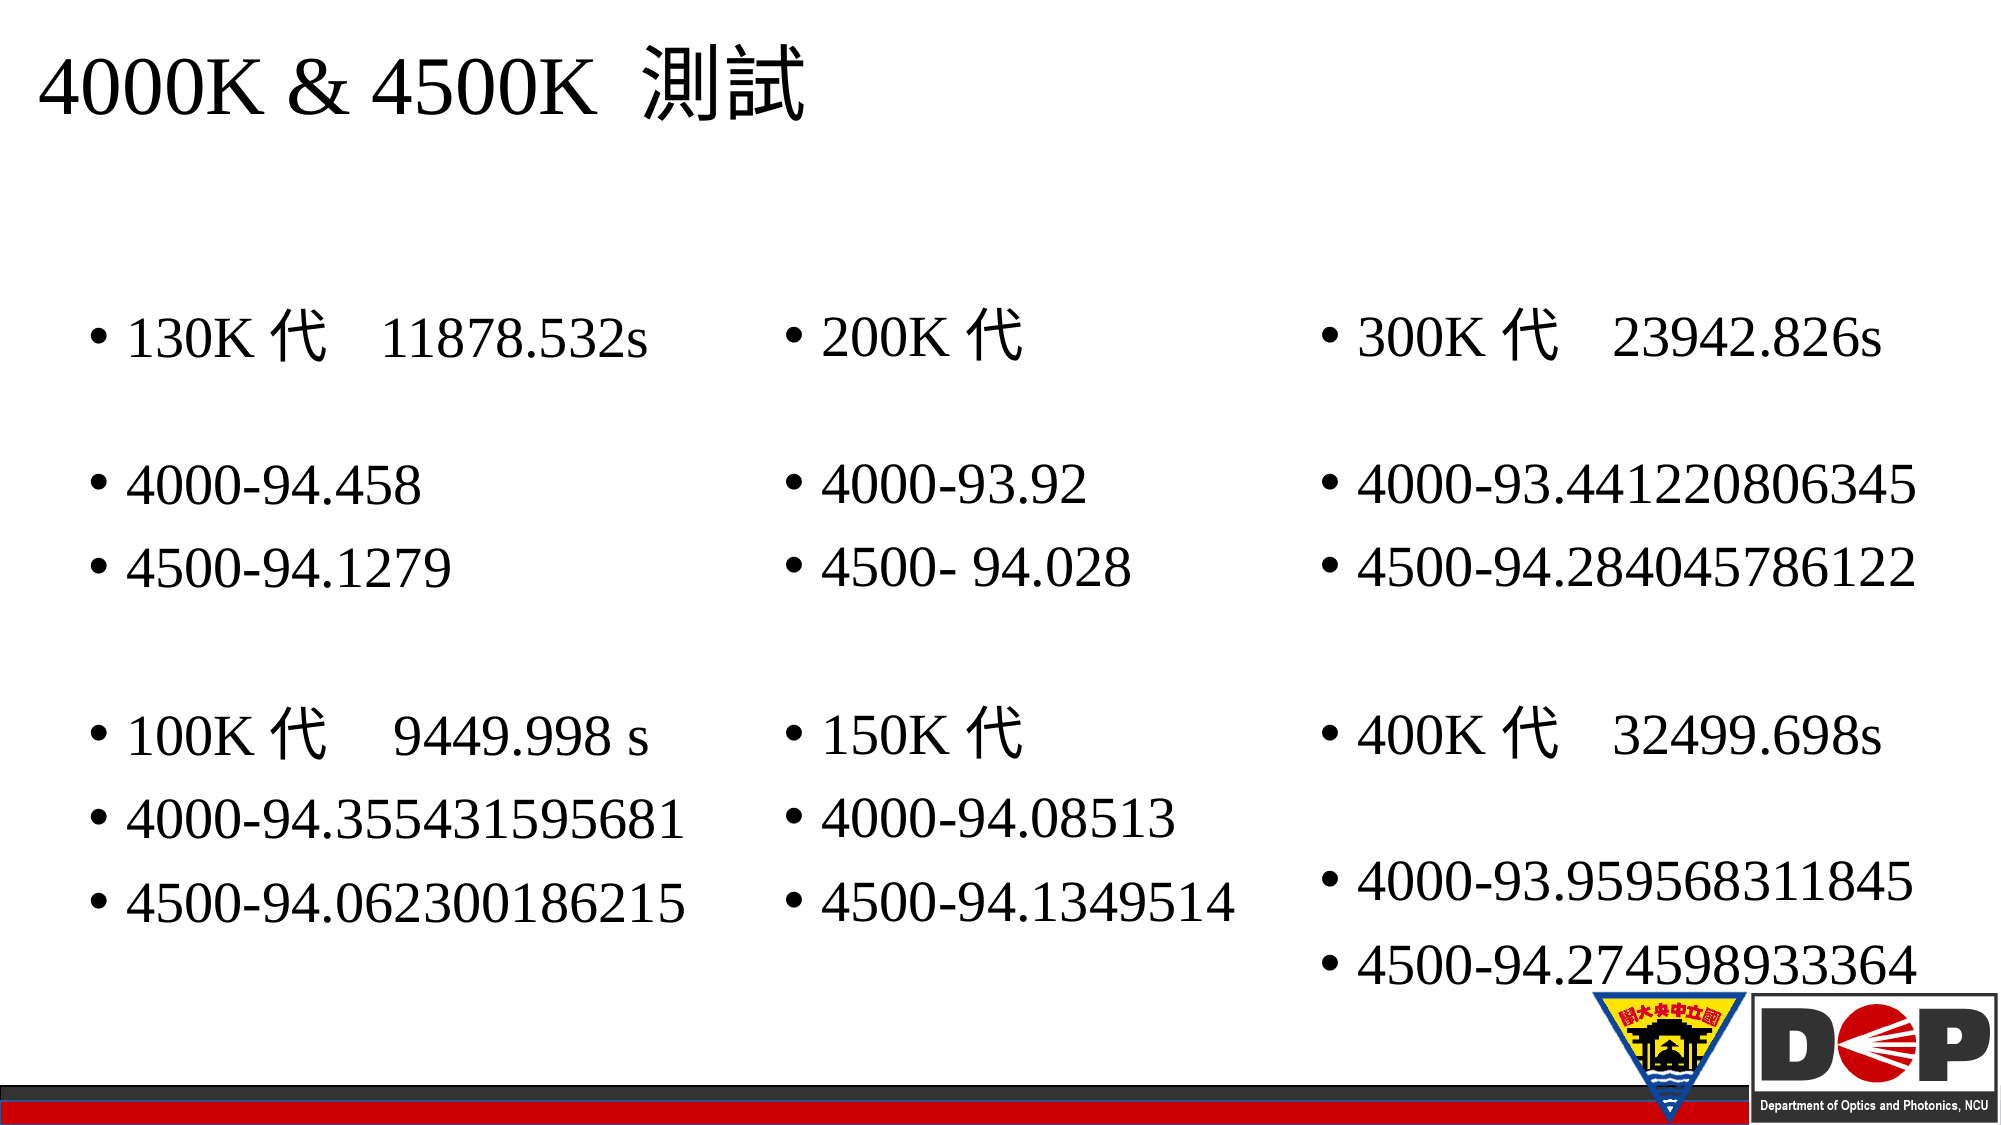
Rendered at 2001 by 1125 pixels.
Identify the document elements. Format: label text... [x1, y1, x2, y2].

picture [1569, 1013, 2000, 1125]
text_box 300K代 23942.826s 4000-93.441220806345 4500-94.284045786122 400K代 32499.698s 4000-93.959568311845 4500-94.274598933364 [1304, 298, 2000, 1013]
list 200K代 4000-93.92 4500- 94.028 150K代 4000-94.08513 4500-94.1349514 [768, 298, 1263, 1013]
text_box 4000K & 4500K 測試 [24, 24, 1016, 139]
text_box 130K代 11878.532s 4000-94.458 4500-94.1279 100K代 9449.998 s 4000-94.355431595681 4500-94.062300186215 [73, 299, 769, 1014]
